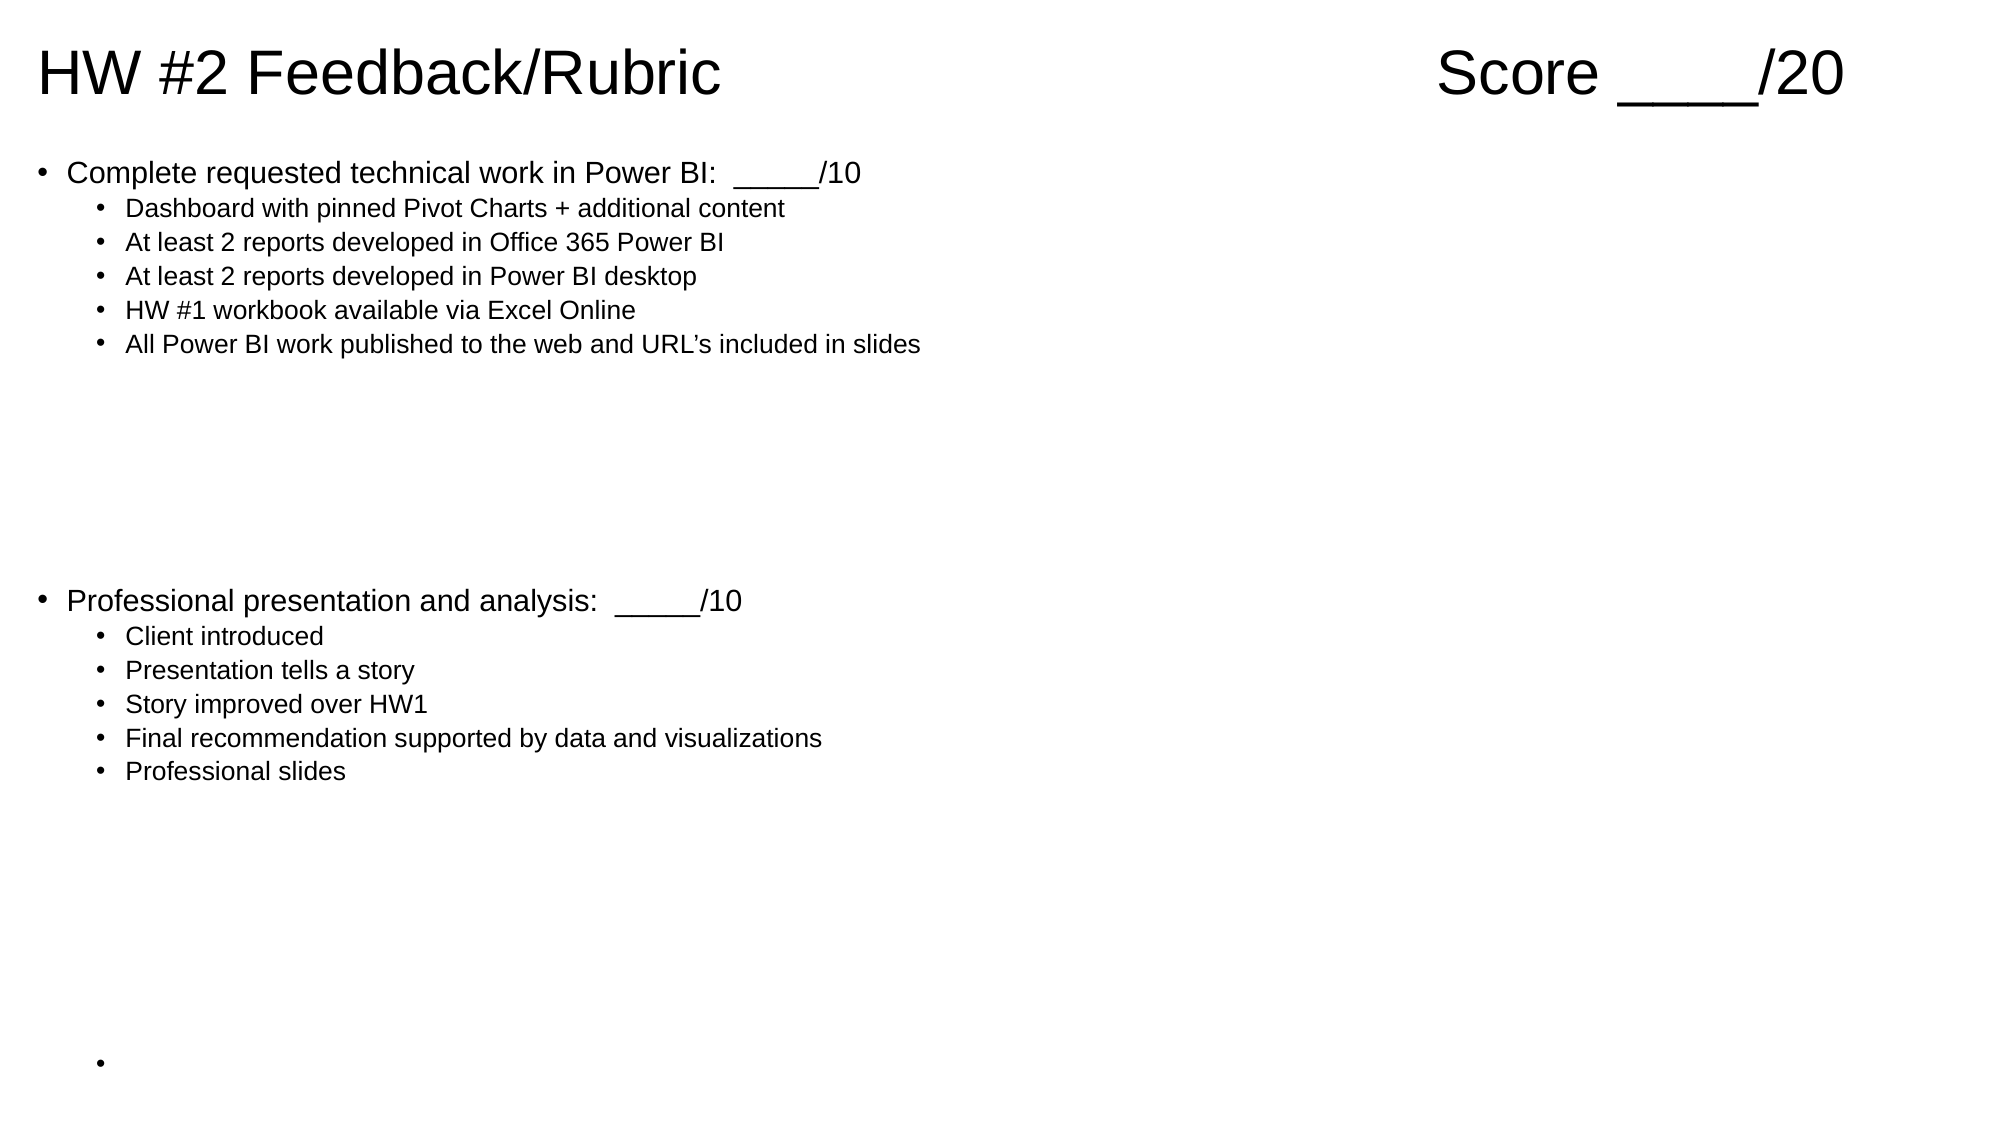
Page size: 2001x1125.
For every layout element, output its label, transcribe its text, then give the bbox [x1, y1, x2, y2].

title HW #2 Feedback/Rubric Score ____/20 [22, 25, 1978, 123]
list Complete requested technical work in Power BI: _____/10 Dashboard with pinned Pivot Charts + additional content At least 2 reports developed in Office 365 Power BI At least 2 reports developed in Power BI desktop HW #1 workbook available via Excel Online All Power BI work published to the web and URL’s included in slides Professional presentation and analysis: _____/10 Client introduced Presentation tells a story Story improved over HW1 Final recommendation supported by data and visualizations Professional slides [22, 149, 1978, 1100]
